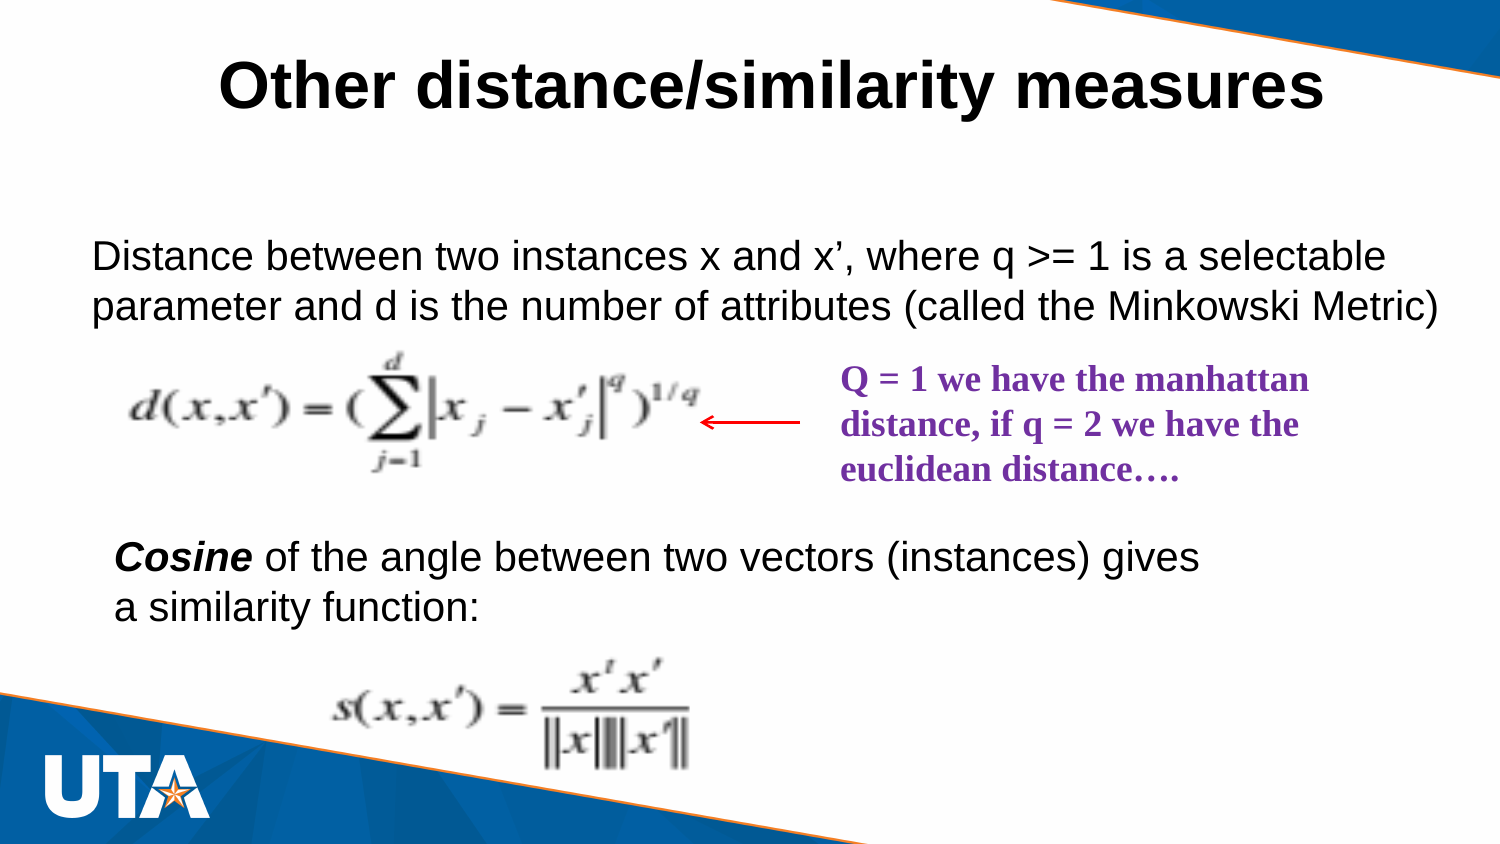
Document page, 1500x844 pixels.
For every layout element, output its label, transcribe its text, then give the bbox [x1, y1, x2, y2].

text_box Q = 1 we have the manhattan distance, if q = 2 we have the euclidean distance…. [825, 346, 1452, 497]
text_box Cosine of the angle between two vectors (instances) gives a similarity function: [99, 521, 1227, 637]
picture [0, 0, 1500, 844]
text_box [123, 346, 706, 474]
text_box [323, 646, 690, 771]
title Other distance/similarity measures [70, 14, 1475, 150]
text_box Distance between two instances x and x’, where q >= 1 is a selectable parameter and d is the number of attributes (called the Minkowski Metric) [76, 221, 1470, 337]
